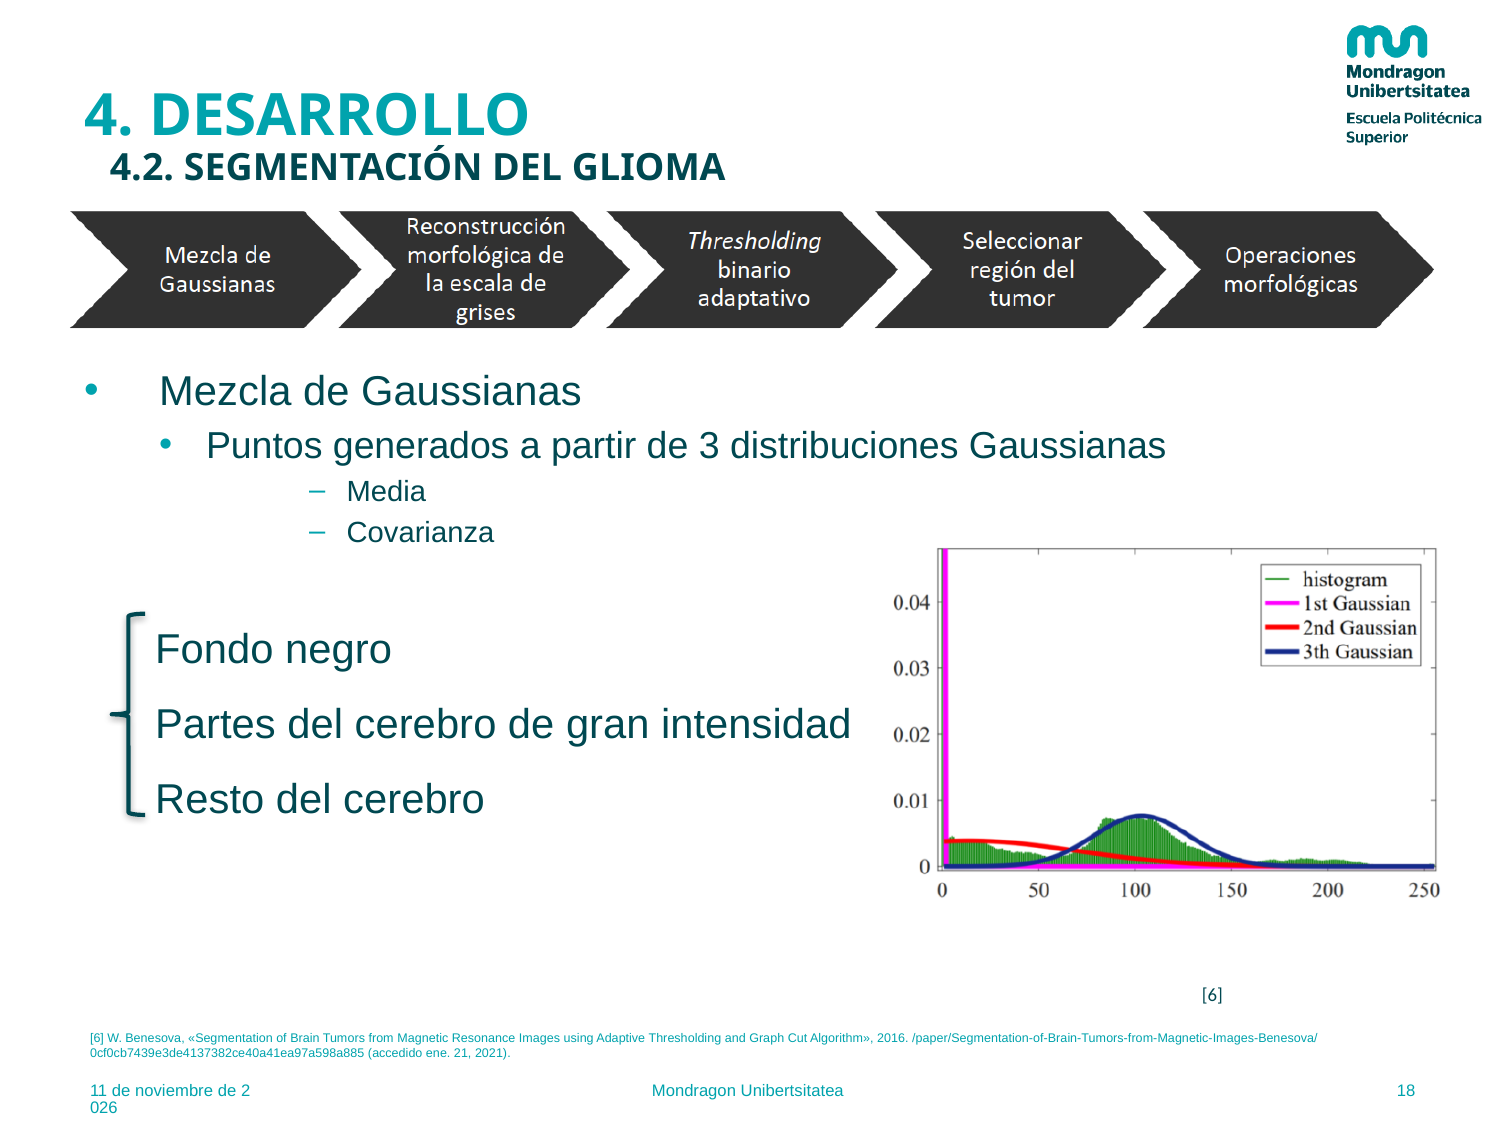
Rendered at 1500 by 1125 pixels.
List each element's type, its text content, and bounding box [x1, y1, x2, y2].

picture [877, 537, 1456, 905]
text_box [109, 611, 146, 818]
text_box Fondo negro Partes del cerebro de gran intensidad Resto del cerebro [140, 589, 872, 830]
picture [59, 202, 1441, 336]
text_box [6] W. Benesova, «Segmentation of Brain Tumors from Magnetic Resonance Images using Adaptive Thresholding and Graph Cut Algorithm», 2016. /paper/Segmentation-of-Brain-Tumors-from-Magnetic-Images-Benesova/0cf0cb7439e3de4137382ce40a41ea97a598a885 (accedido ene. 21, 2021). [74, 1015, 1419, 1075]
text_box [6] [1187, 975, 1241, 1013]
list Mezcla de Gaussianas Puntos generados a partir de 3 distribuciones Gaussianas Media Covarianza [69, 356, 1295, 1125]
footer Mondragon Unibertsitatea [356, 1075, 1140, 1120]
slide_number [75, 1075, 269, 1120]
picture [1320, 0, 1500, 170]
title 4. DESARROLLO [69, 77, 1327, 148]
slide_number 18 [1238, 1059, 1431, 1120]
text_box 4.2. SEGMENTACIÓN DEL GLIOMA [94, 130, 1353, 201]
